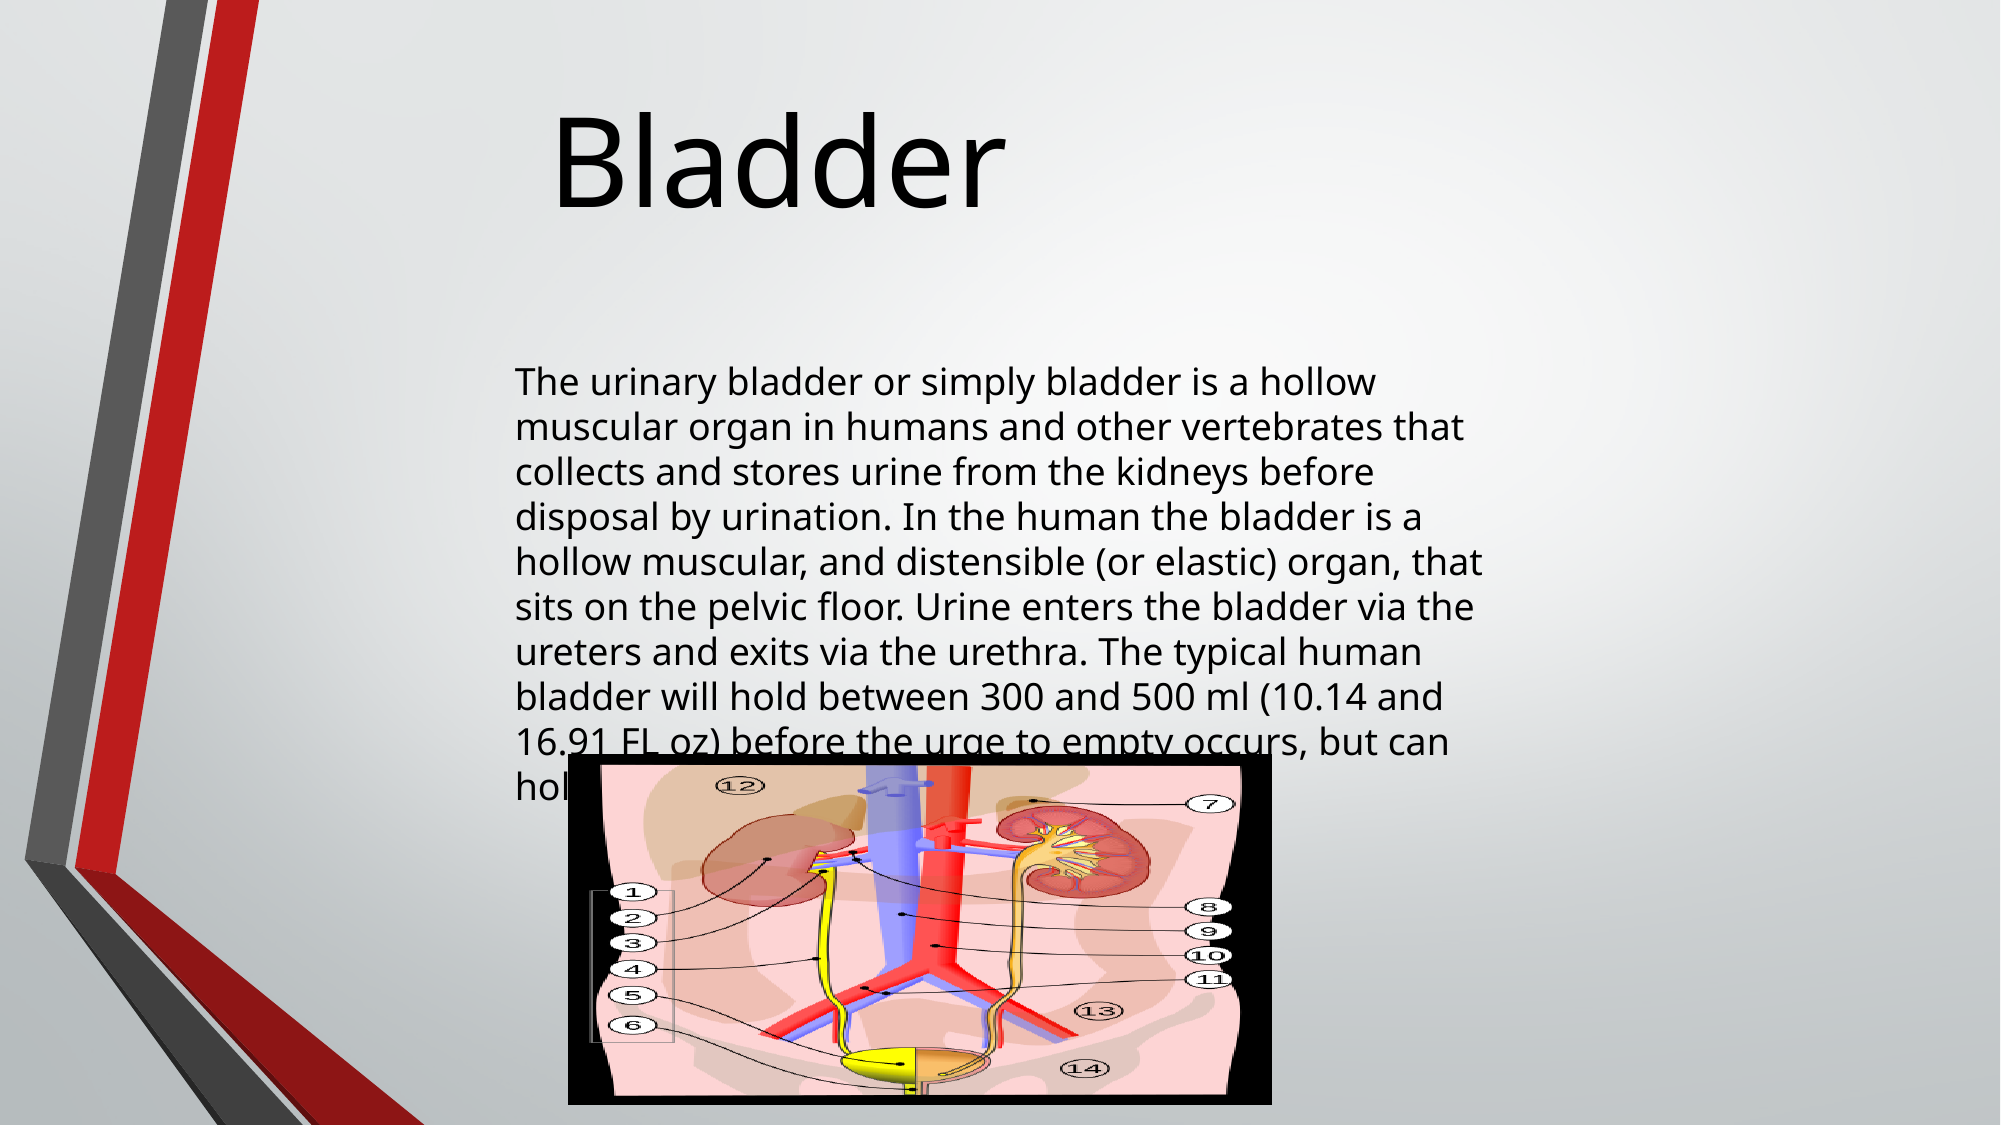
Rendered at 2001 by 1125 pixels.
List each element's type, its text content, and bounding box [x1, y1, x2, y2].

text_box Bladder [533, 75, 1467, 241]
picture [568, 753, 1272, 1105]
text_box The urinary bladder or simply bladder is a hollow muscular organ in humans and other vertebrates that collects and stores urine from the kidneys before disposal by urination. In the human the bladder is a hollow muscular, and distensible (or elastic) organ, that sits on the pelvic floor. Urine enters the bladder via the ureters and exits via the urethra. The typical human bladder will hold between 300 and 500 ml (10.14 and 16.91 FL oz) before the urge to empty occurs, but can hold considerably more. [500, 350, 1500, 816]
